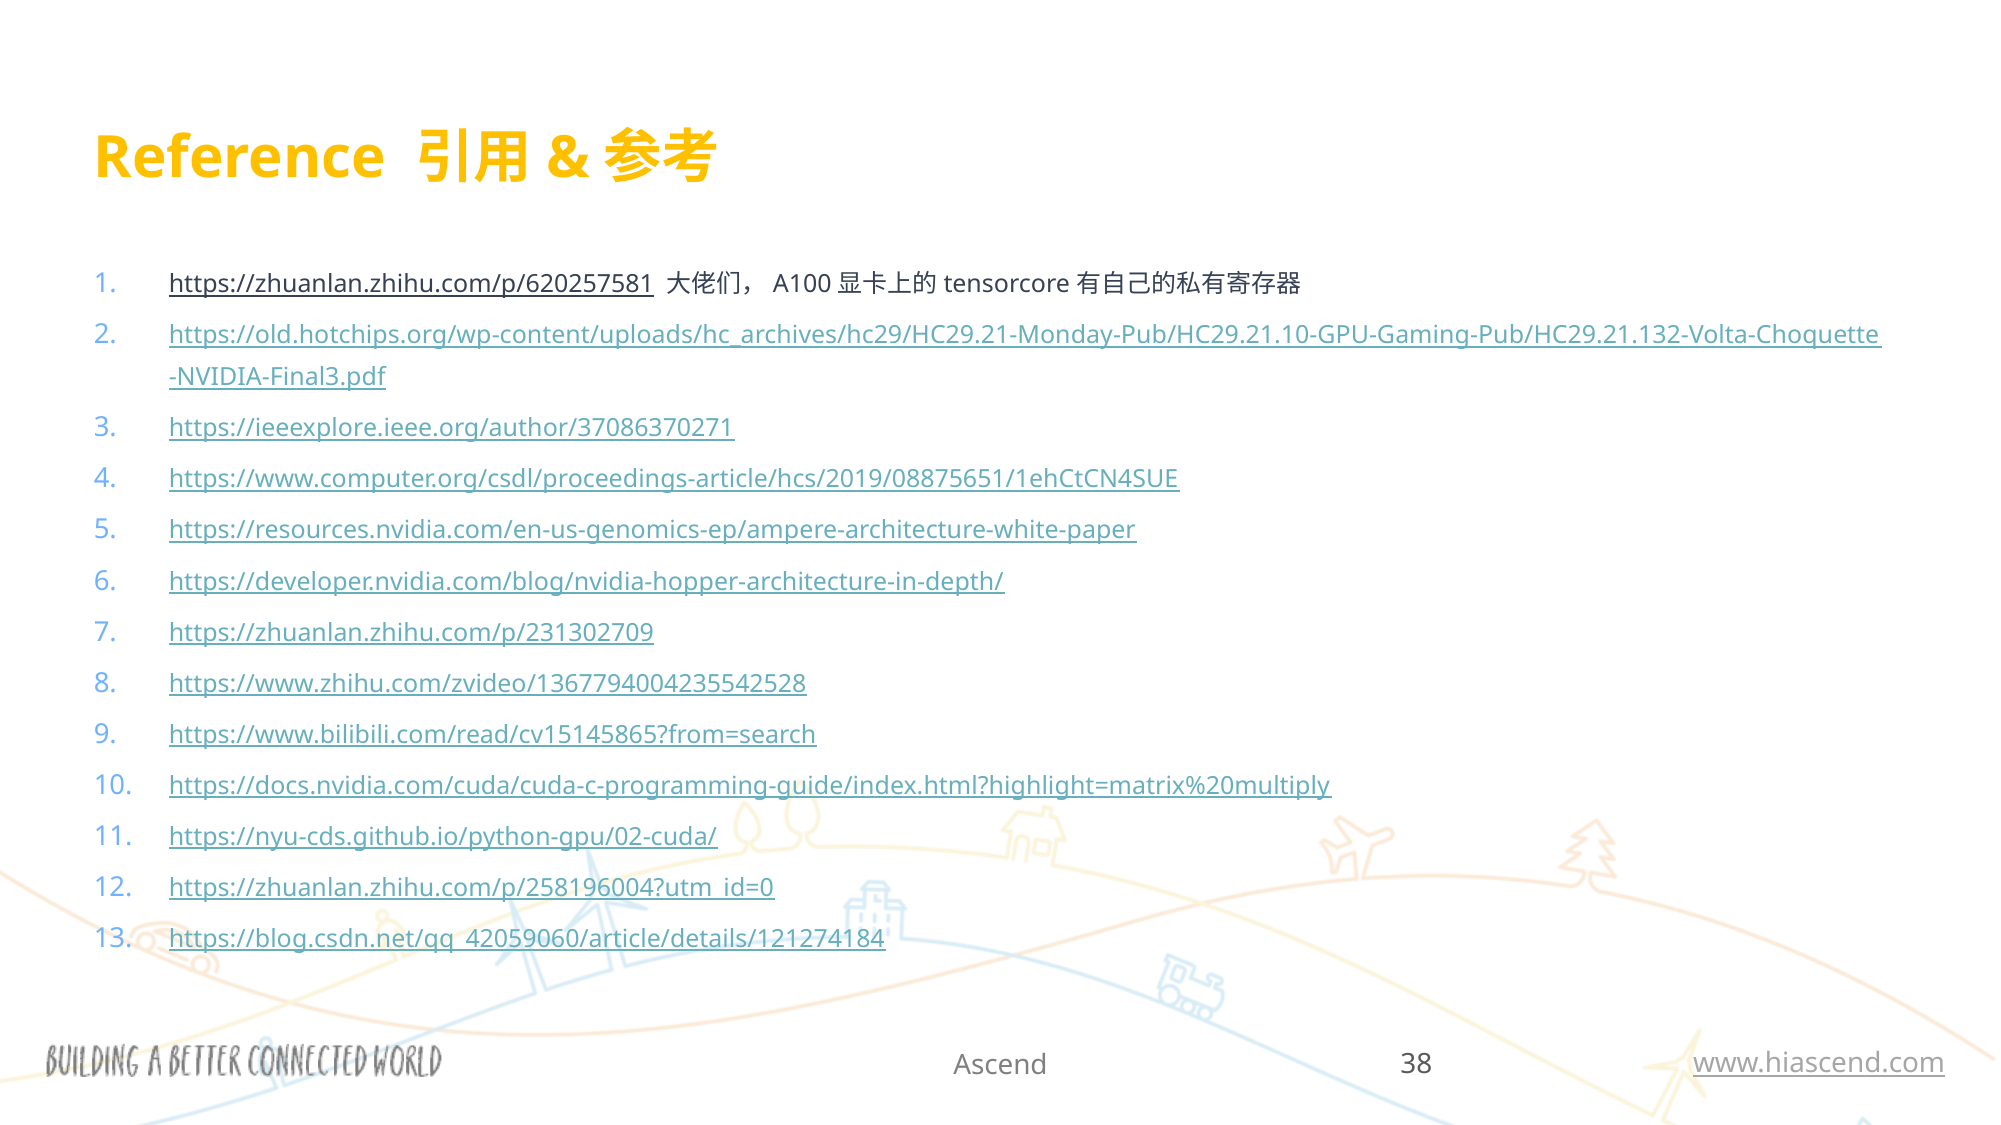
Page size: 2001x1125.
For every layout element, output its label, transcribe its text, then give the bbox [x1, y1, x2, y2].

picture [23, 1023, 468, 1105]
list https://zhuanlan.zhihu.com/p/620257581 大佬们，A100显卡上的tensorcore有自己的私有寄存器 https://old.hotchips.org/wp-content/uploads/hc_archives/hc29/HC29.21-Monday-Pub/HC29.21.10-GPU-Gaming-Pub/HC29.21.132-Volta-Choquette-NVIDIA-Final3.pdf https://ieeexplore.ieee.org/author/37086370271 https://www.computer.org/csdl/proceedings-article/hcs/2019/08875651/1ehCtCN4SUE https://resources.nvidia.com/en-us-genomics-ep/ampere-architecture-white-paper https://developer.nvidia.com/blog/nvidia-hopper-architecture-in-depth/ https://zhuanlan.zhihu.com/p/231302709 https://www.zhihu.com/zvideo/1367794004235542528 https://www.bilibili.com/read/cv15145865?from=search https://docs.nvidia.com/cuda/cuda-c-programming-guide/index.html?highlight=matrix%20multiply https://nyu-cds.github.io/python-gpu/02-cuda/ https://zhuanlan.zhihu.com/p/258196004?utm_id=0 https://blog.csdn.net/qq_42059060/article/details/121274184 [79, 243, 1899, 986]
title Reference 引用&参考 [79, 111, 1910, 209]
